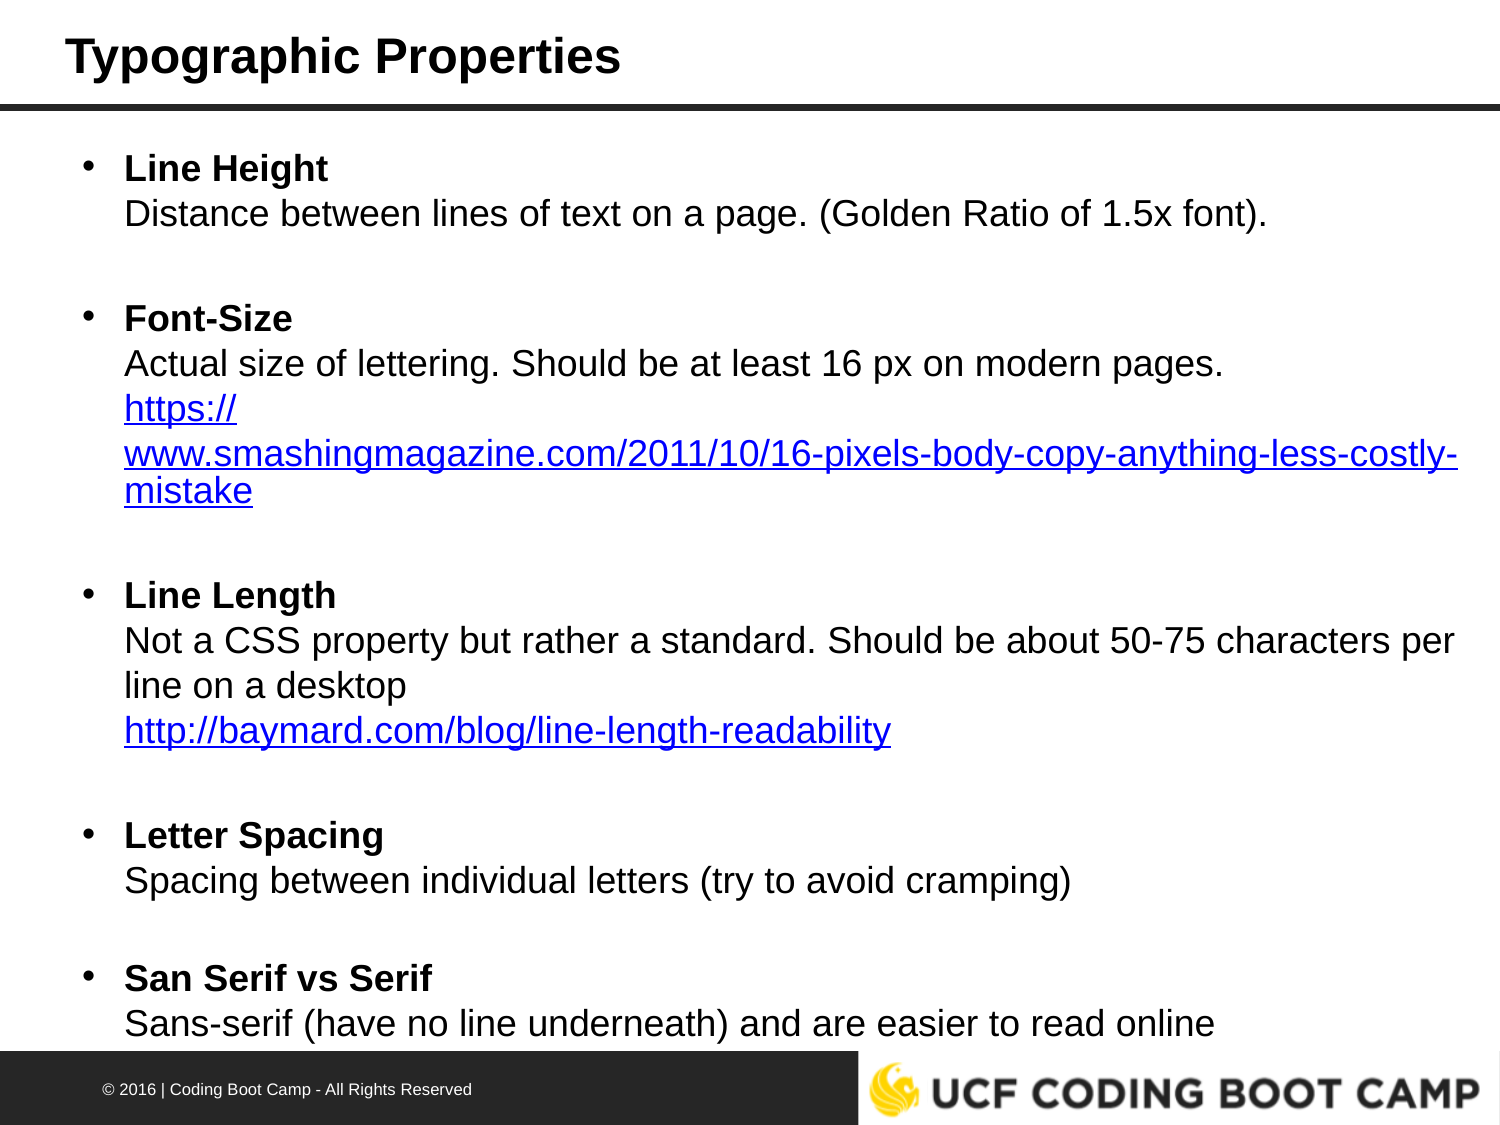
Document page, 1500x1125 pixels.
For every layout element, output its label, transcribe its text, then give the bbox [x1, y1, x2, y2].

picture [858, 1051, 1500, 1125]
text_box Typographic Properties [50, 16, 913, 91]
text_box Line Height Distance between lines of text on a page. (Golden Ratio of 1.5x font). Font-Size Actual size of lettering. Should be at least 16 px on modern pages. https://www.smashingmagazine.com/2011/10/16-pixels-body-copy-anything-less-costly-mistake Line Length Not a CSS property but rather a standard. Should be about 50-75 characters per line on a desktop http://baymard.com/blog/line-length-readability Letter Spacing Spacing between individual letters (try to avoid cramping) San Serif vs Serif Sans-serif (have no line underneath) and are easier to read online [67, 128, 1480, 1052]
